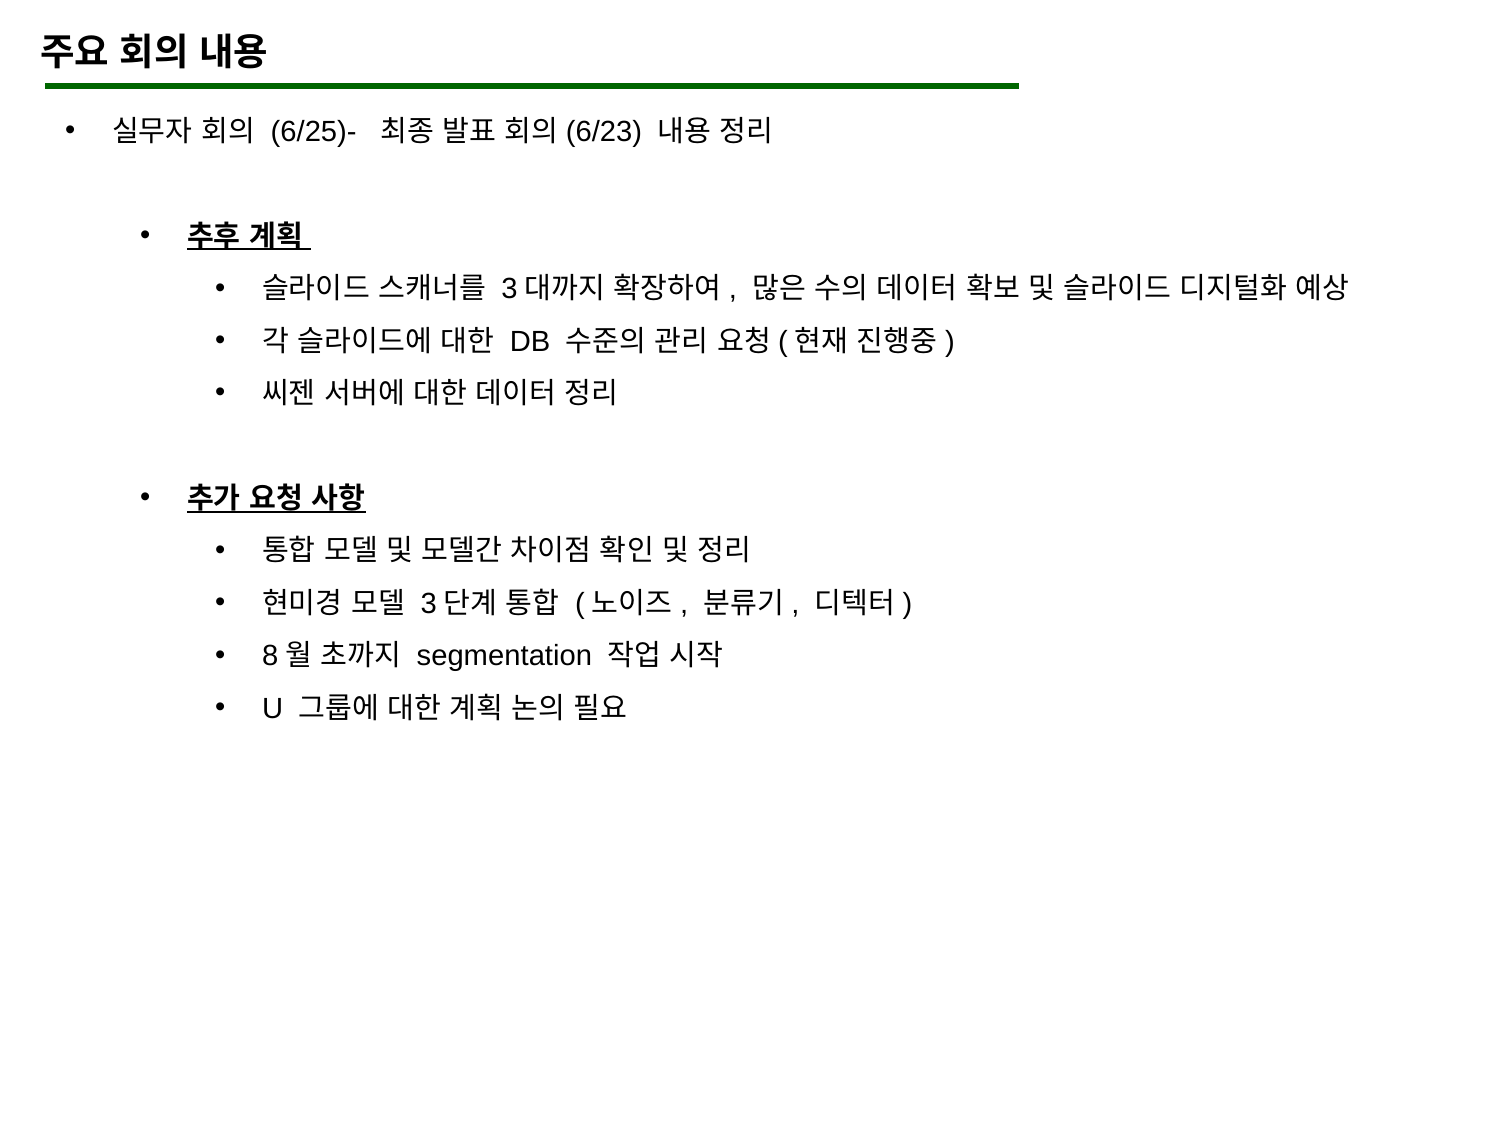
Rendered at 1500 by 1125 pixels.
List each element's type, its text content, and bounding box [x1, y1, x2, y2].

text_box 실무자 회의 (6/25)- 최종 발표 회의(6/23) 내용 정리 추후 계획 슬라이드 스캐너를 3대까지 확장하여, 많은 수의 데이터 확보 및 슬라이드 디지털화 예상 각 슬라이드에 대한 DB 수준의 관리 요청(현재 진행중) 씨젠 서버에 대한 데이터 정리 추가 요청 사항 통합 모델 및 모델간 차이점 확인 및 정리 현미경 모델 3단계 통합 (노이즈, 분류기, 디텍터) 8월 초까지 segmentation 작업 시작 U 그룹에 대한 계획 논의 필요 [50, 87, 1477, 784]
text_box 주요 회의 내용 [25, 20, 910, 81]
